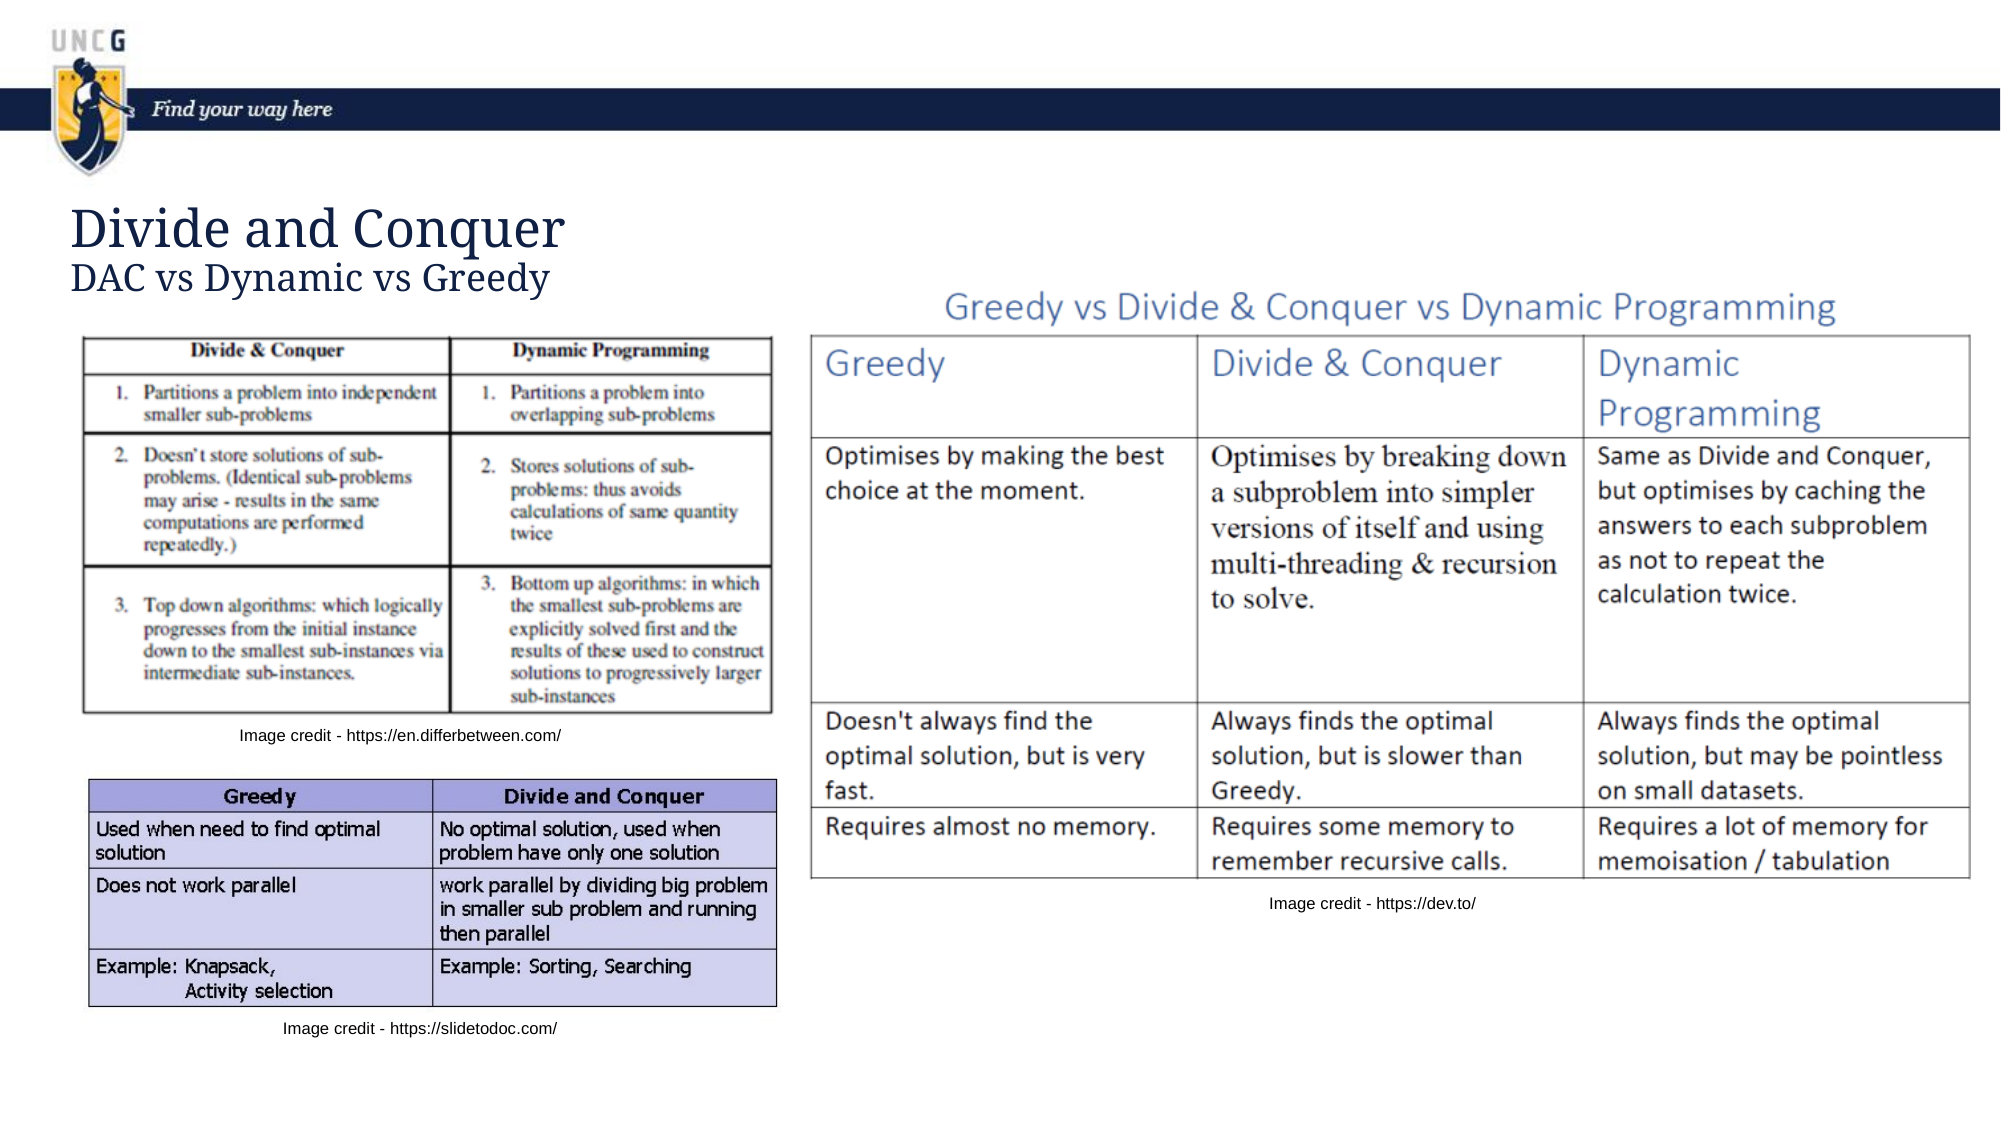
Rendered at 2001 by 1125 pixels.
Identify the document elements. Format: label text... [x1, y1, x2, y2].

text_box Image credit - https://dev.to/ [1254, 892, 1528, 924]
picture [0, 0, 2001, 1125]
text_box Image credit - https://en.differbetween.com/ [224, 724, 650, 767]
title Divide and Conquer DAC vs Dynamic vs Greedy [55, 192, 1556, 308]
